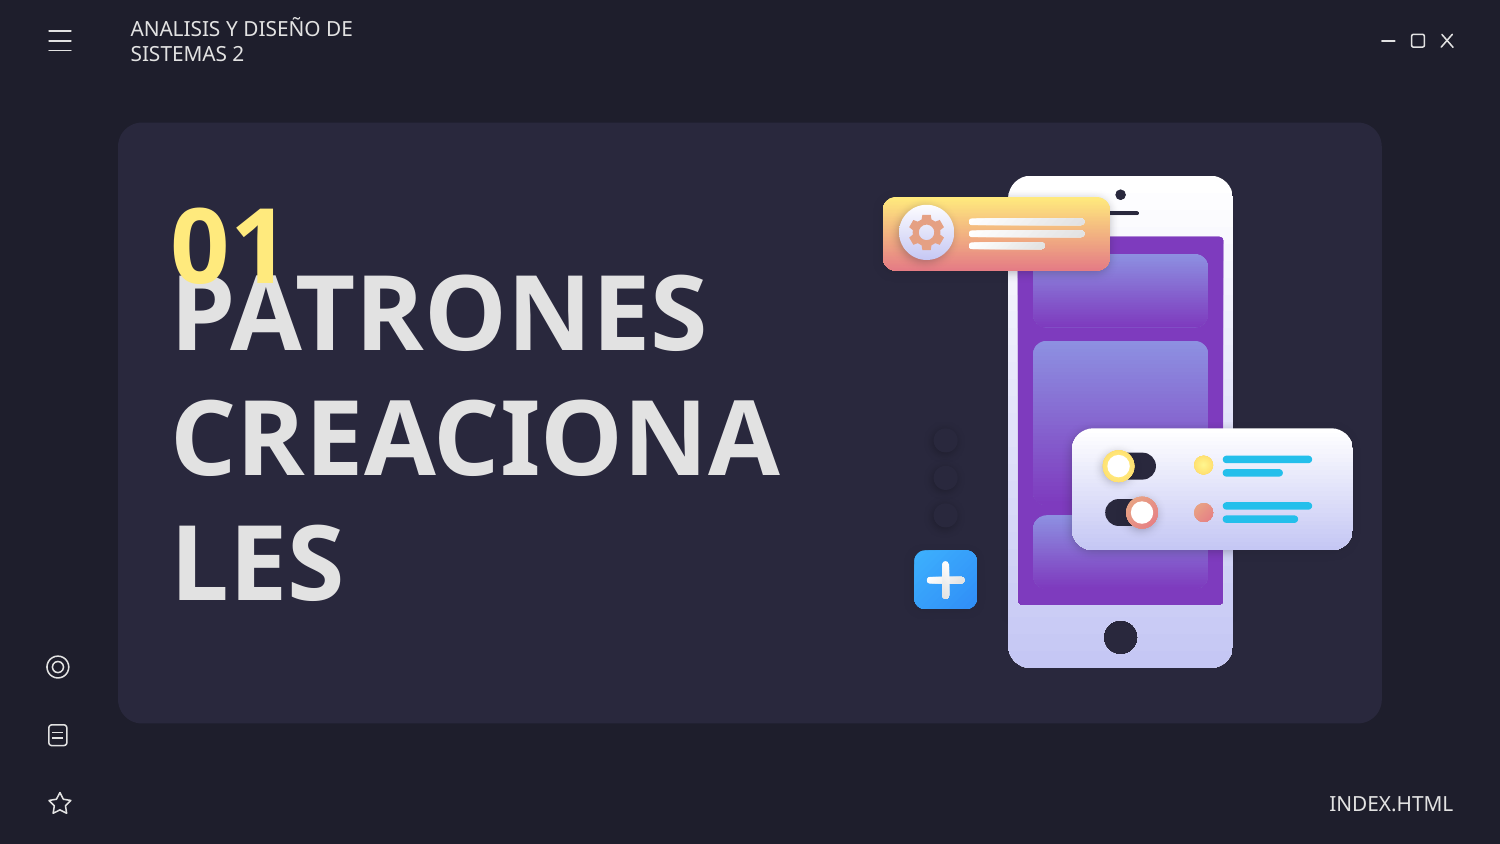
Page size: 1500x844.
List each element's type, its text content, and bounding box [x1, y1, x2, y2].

text_box [46, 27, 74, 32]
subtitle ANALISIS Y DISEÑO DE SISTEMAS 2 [130, 18, 437, 64]
title 01 [155, 172, 423, 311]
title PATRONES CREACIONALES [155, 310, 833, 557]
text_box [48, 30, 72, 51]
subtitle INDEX.HTML [1278, 780, 1453, 826]
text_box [882, 175, 1354, 669]
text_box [46, 655, 72, 814]
